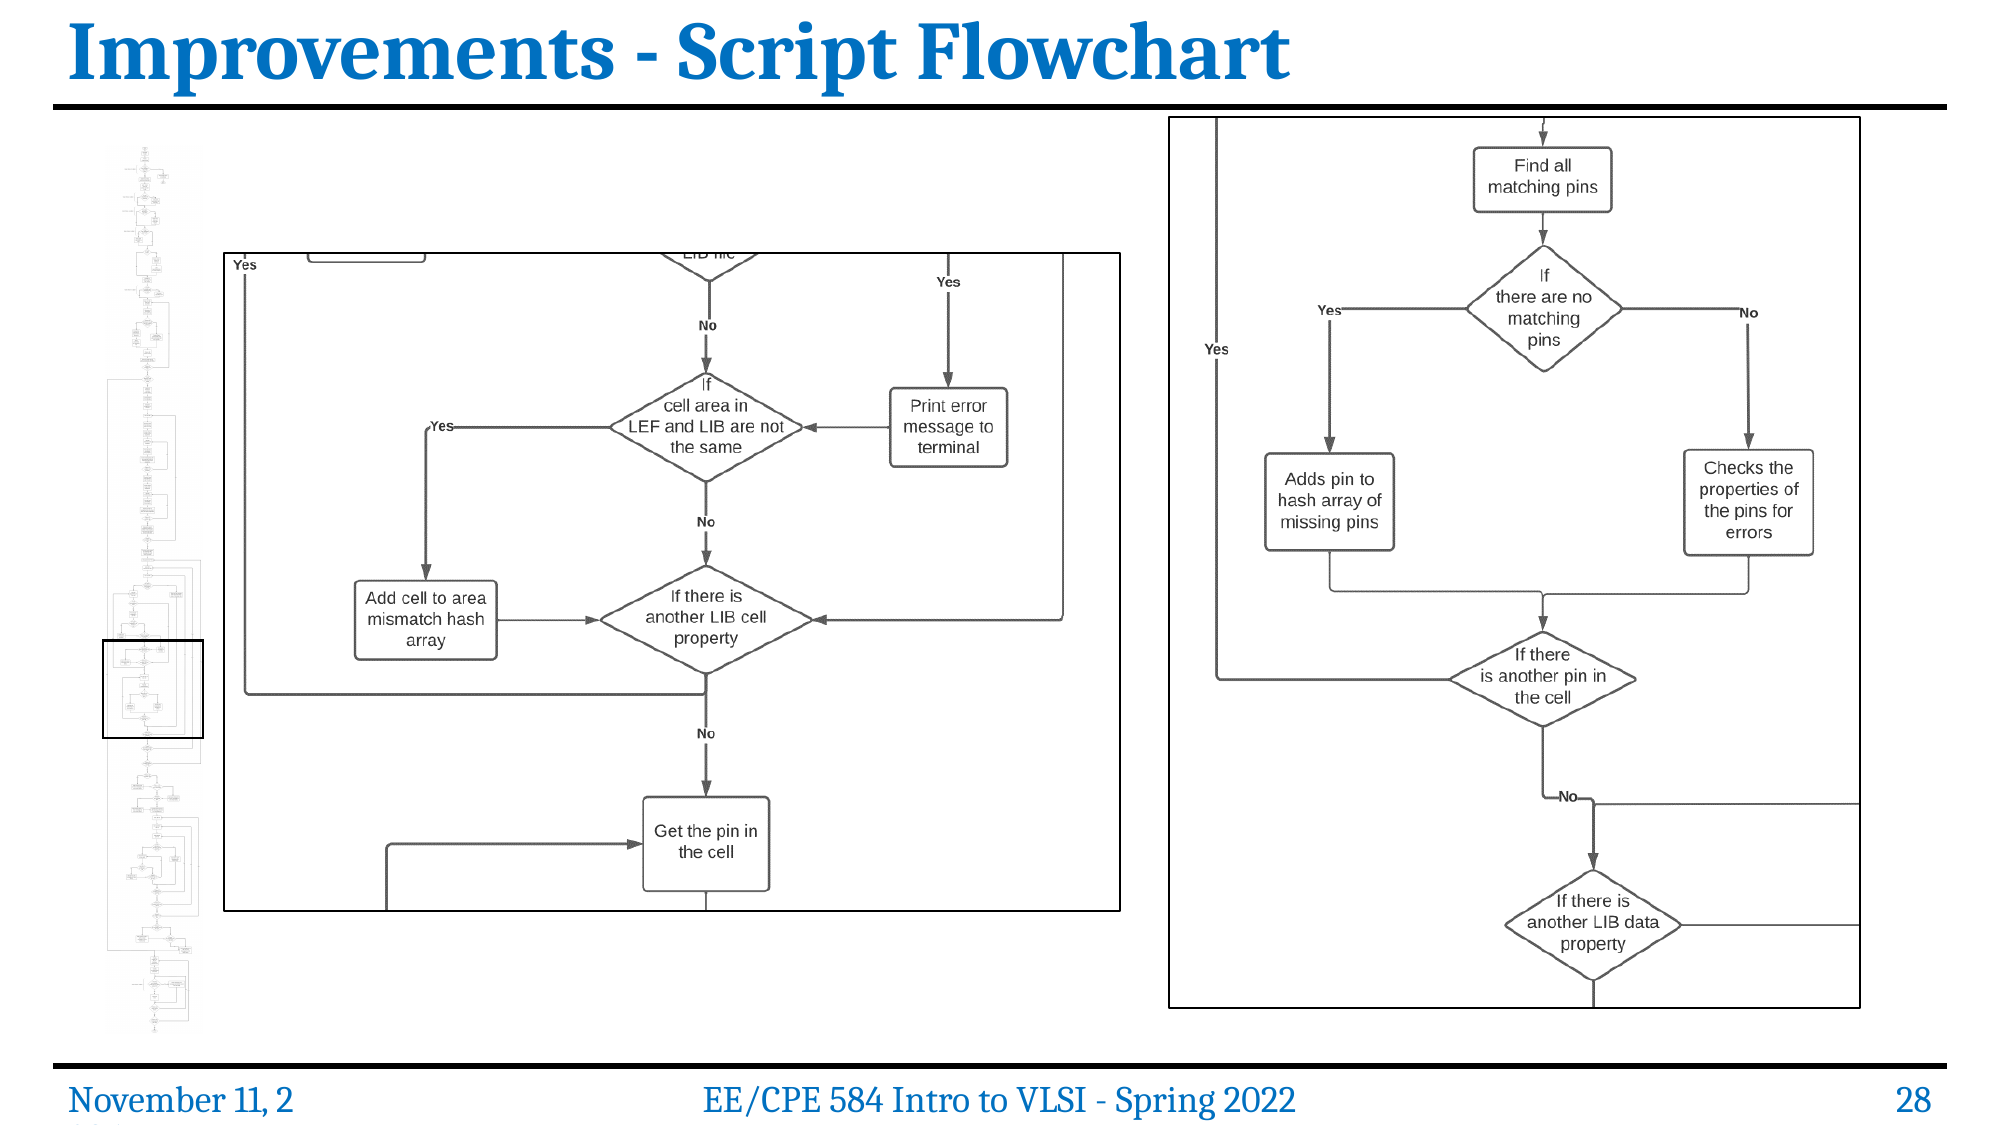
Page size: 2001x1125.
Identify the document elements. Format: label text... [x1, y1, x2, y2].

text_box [105, 145, 203, 1034]
picture [224, 253, 1119, 911]
list Improvements - Script Flowchart [53, 0, 1947, 112]
picture [1169, 118, 1859, 1007]
